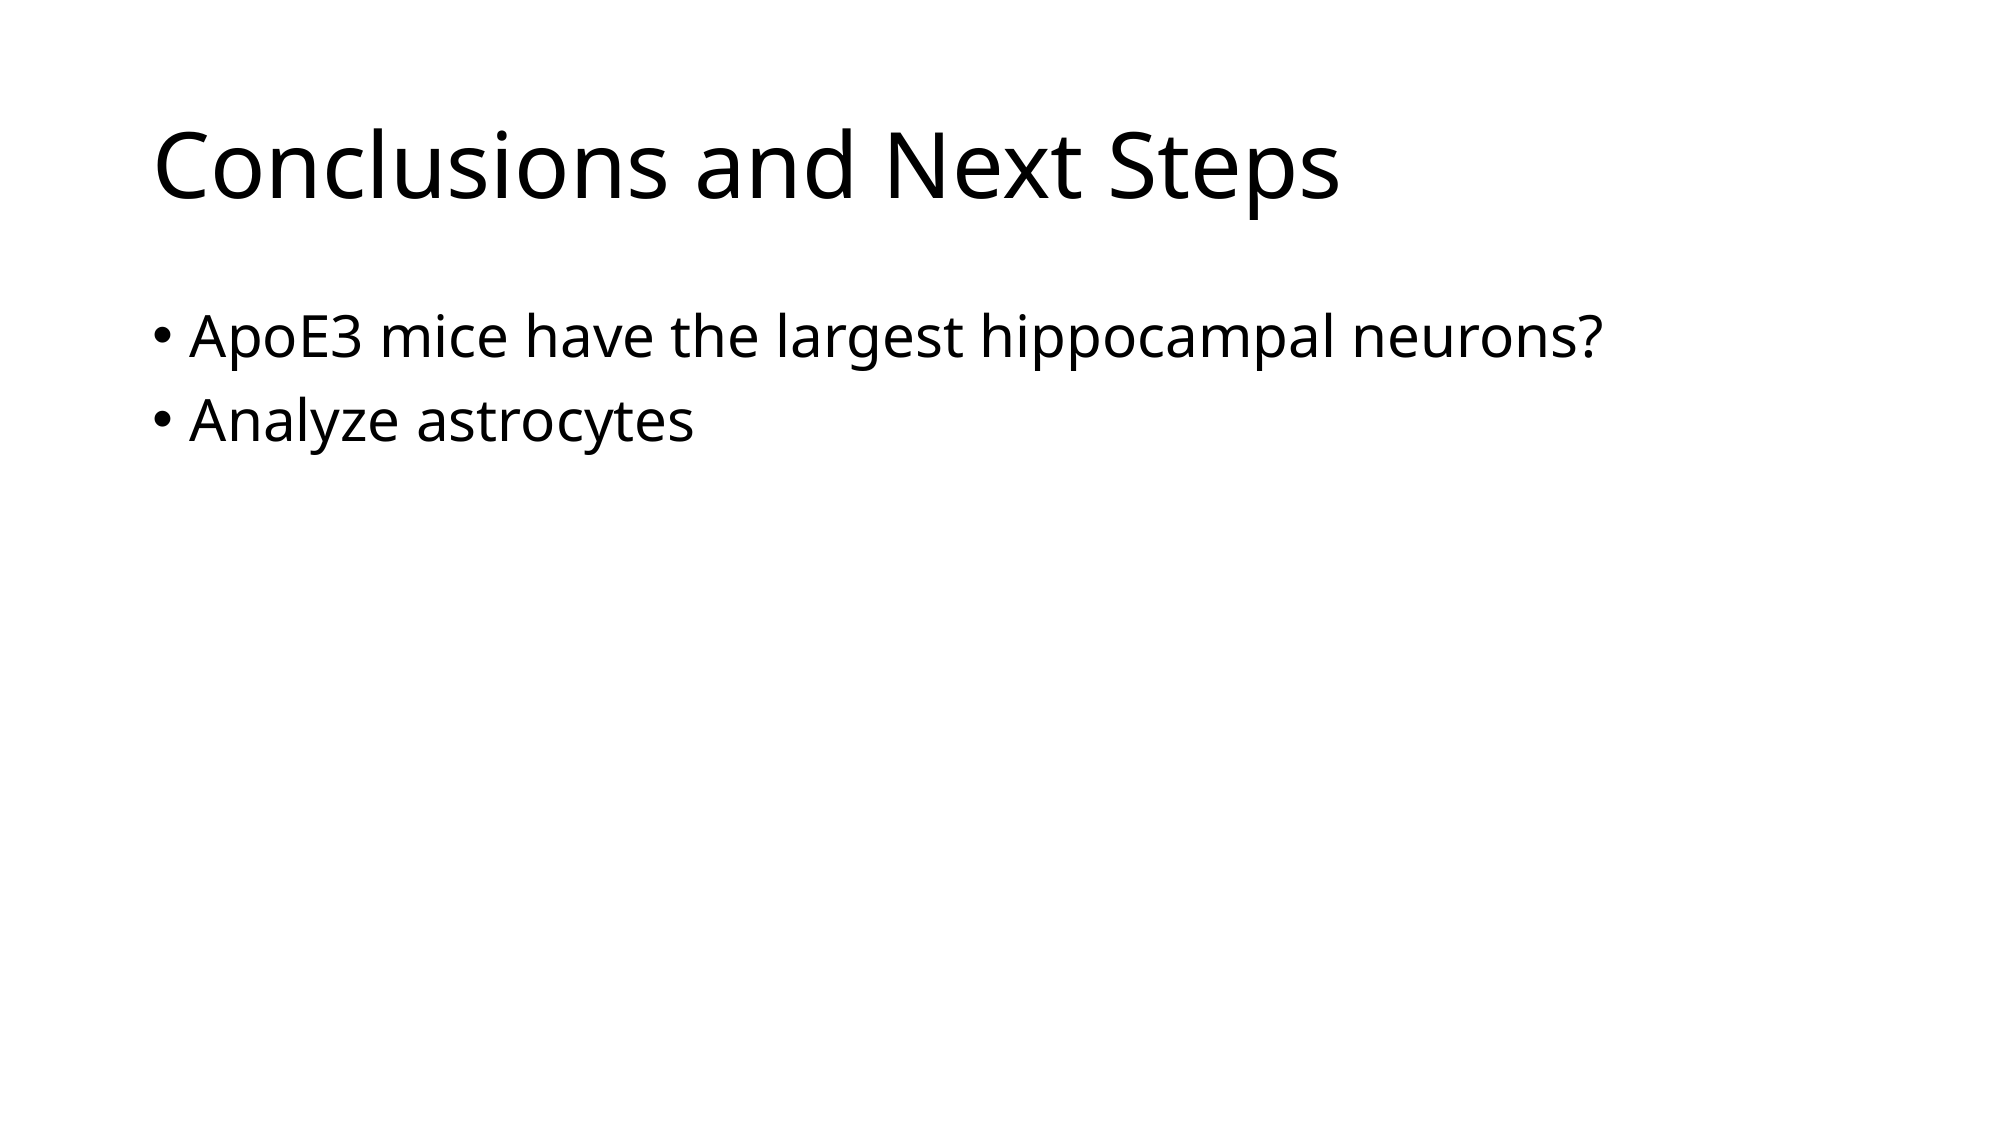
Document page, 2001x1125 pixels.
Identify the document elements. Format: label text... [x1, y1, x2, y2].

list ApoE3 mice have the largest hippocampal neurons? Analyze astrocytes [137, 299, 1863, 1014]
title Conclusions and Next Steps [137, 59, 1863, 278]
